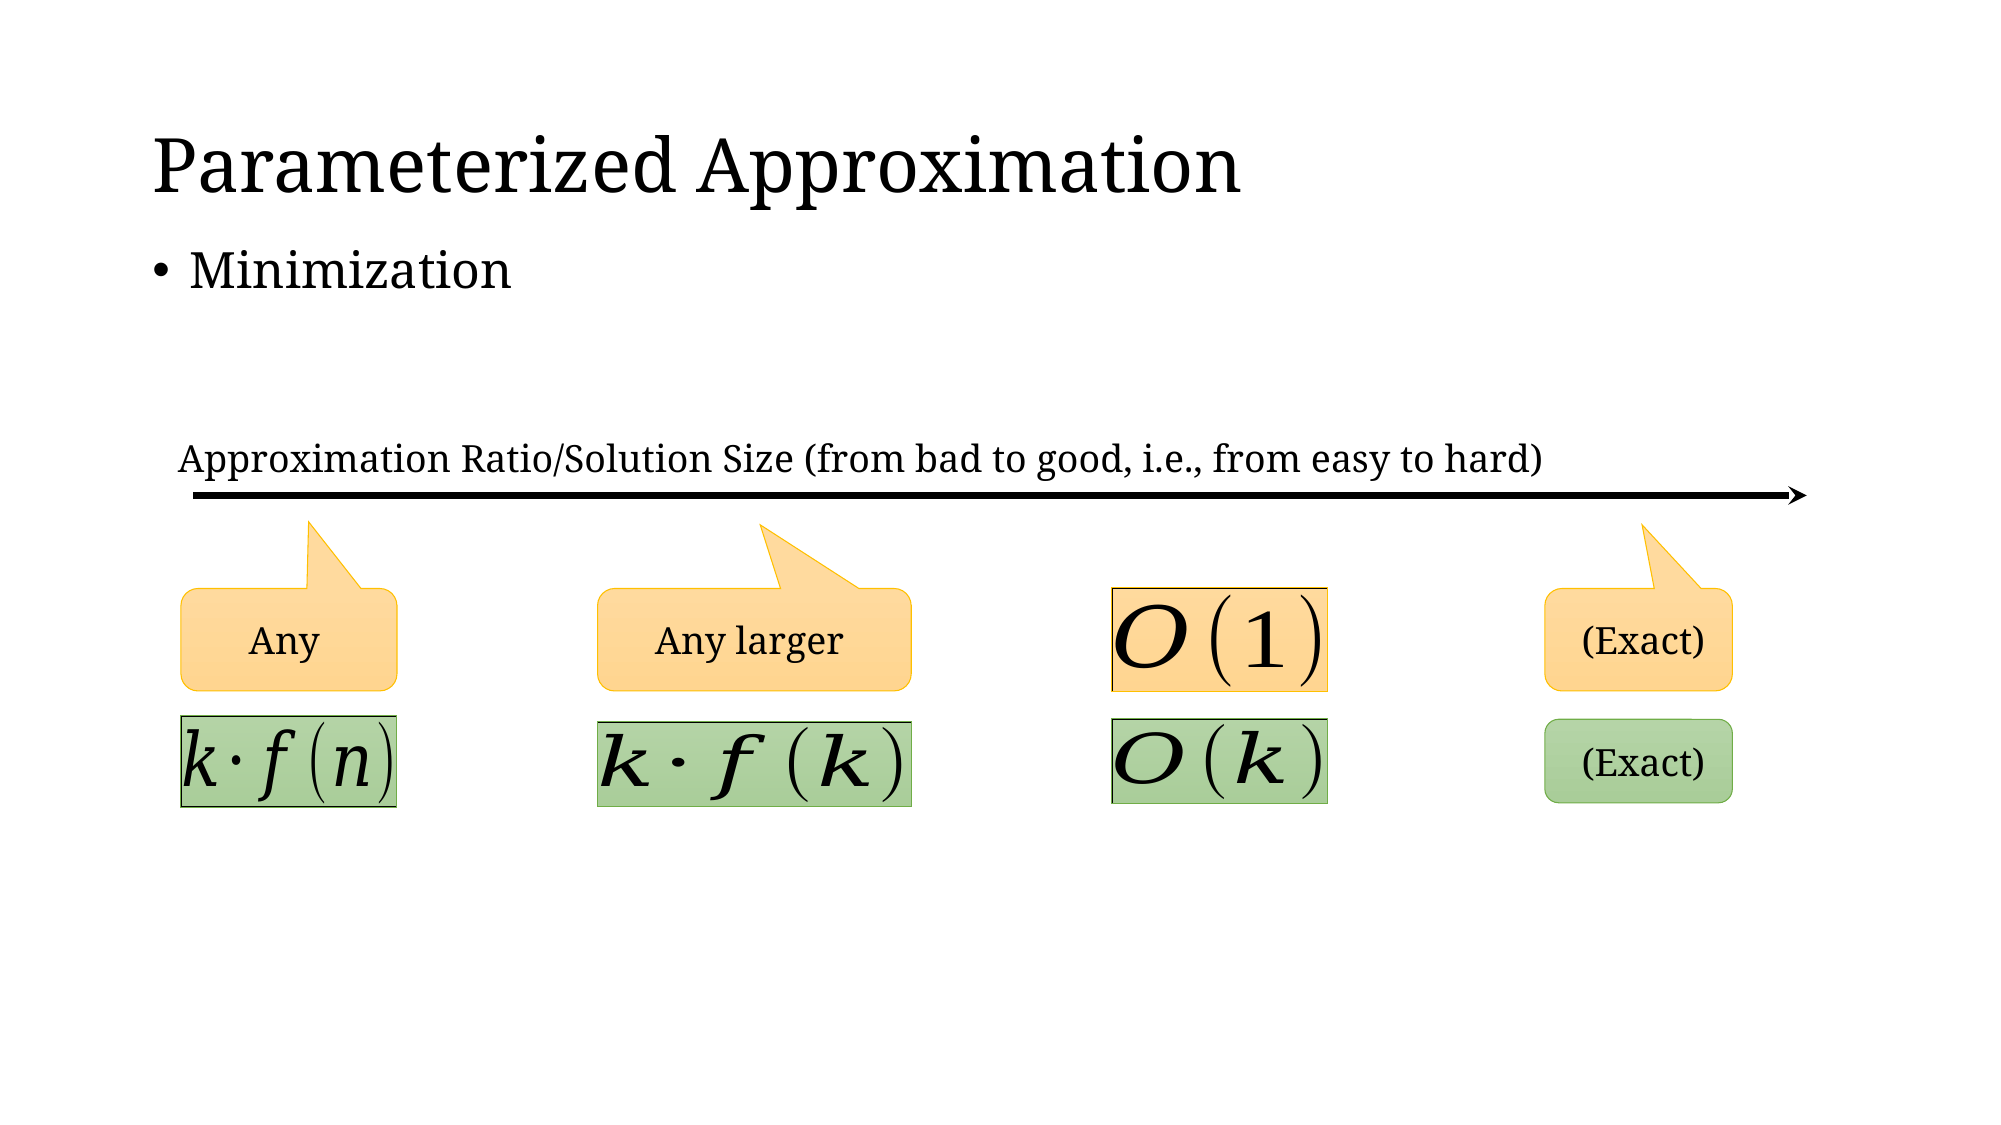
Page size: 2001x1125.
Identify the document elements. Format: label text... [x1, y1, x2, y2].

text_box Approximation Ratio/Solution Size (from bad to good, i.e., from easy to hard) [163, 427, 1560, 488]
title Parameterized Approximation [137, 59, 1863, 237]
list Minimization [137, 237, 1863, 1014]
